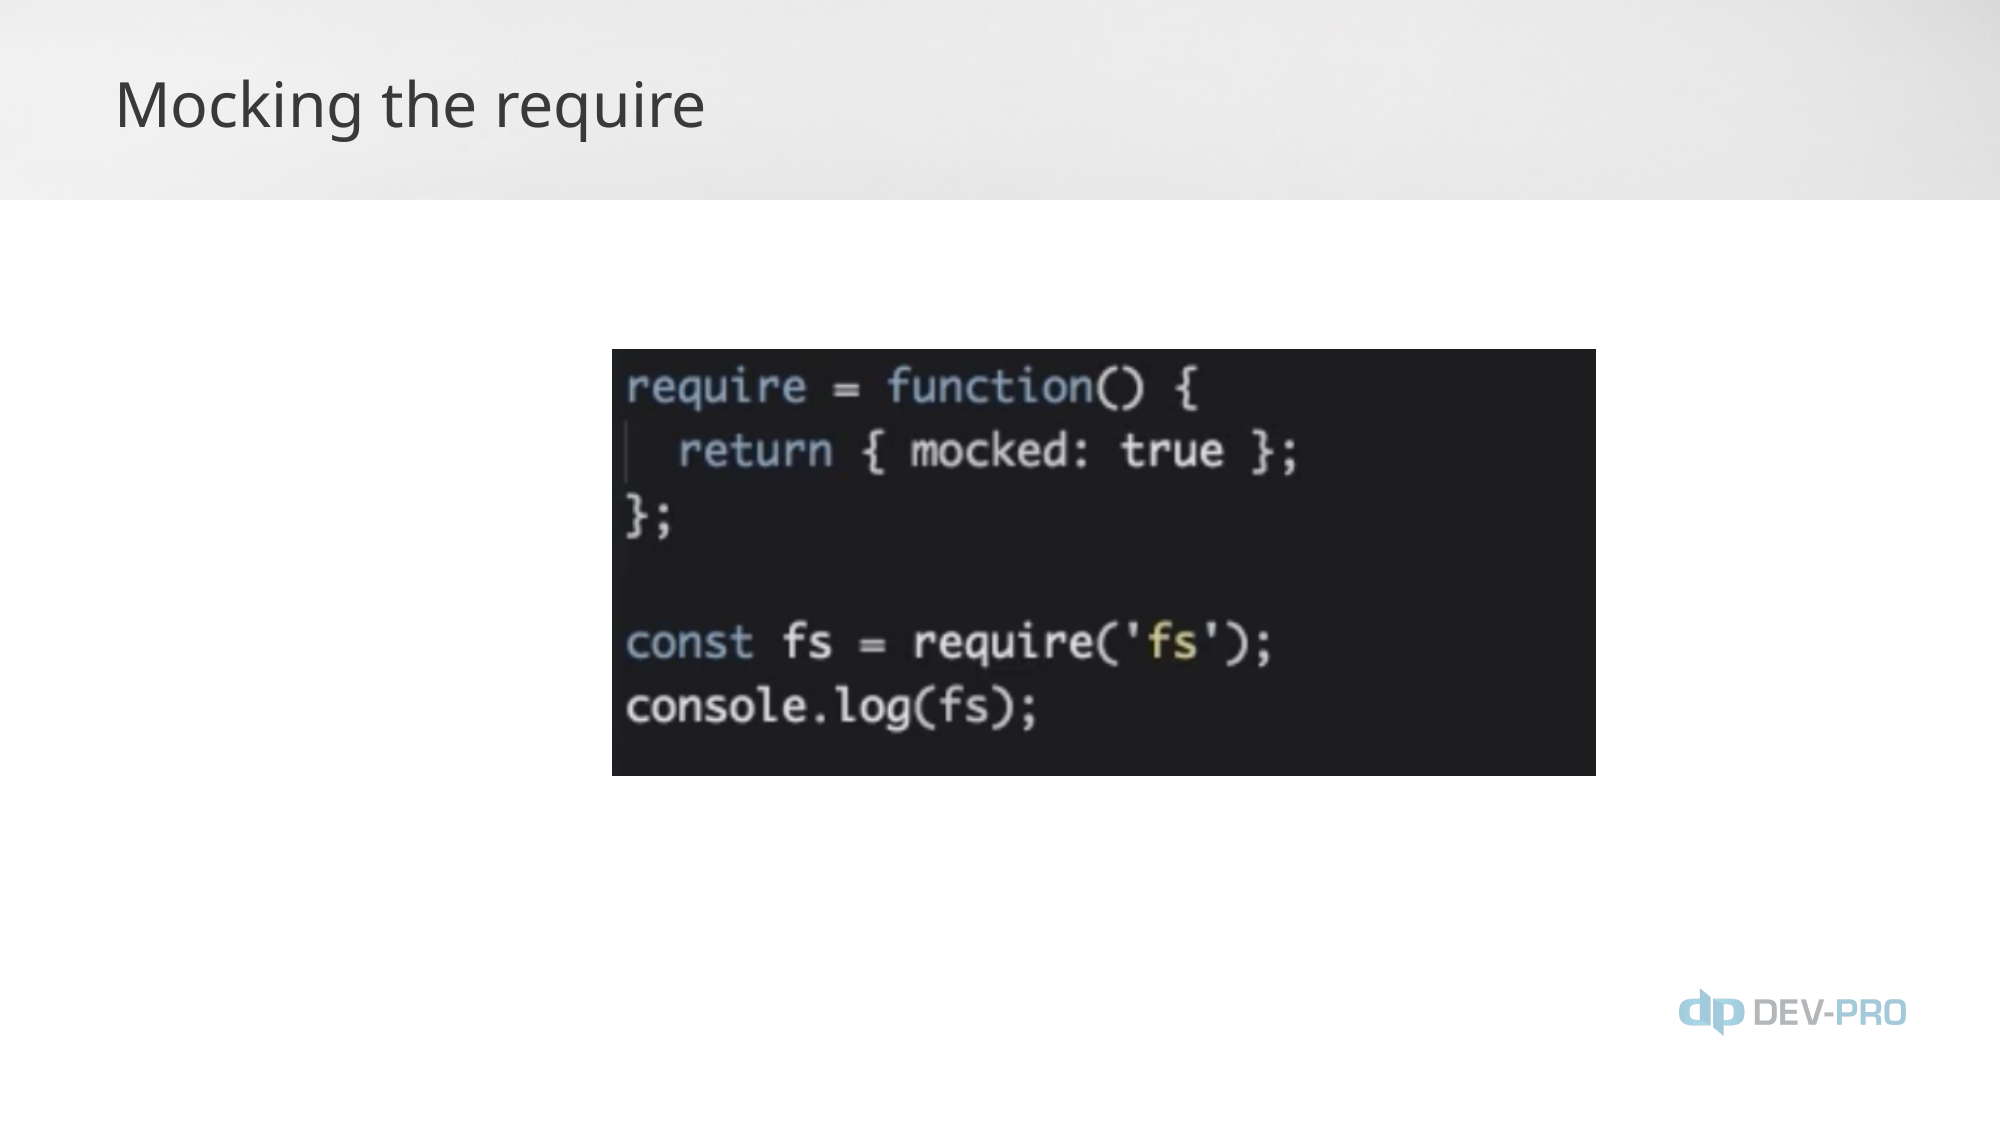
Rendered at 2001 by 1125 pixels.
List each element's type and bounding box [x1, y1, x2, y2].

picture [612, 349, 1597, 776]
picture [0, 0, 2000, 200]
picture [1679, 988, 1906, 1036]
